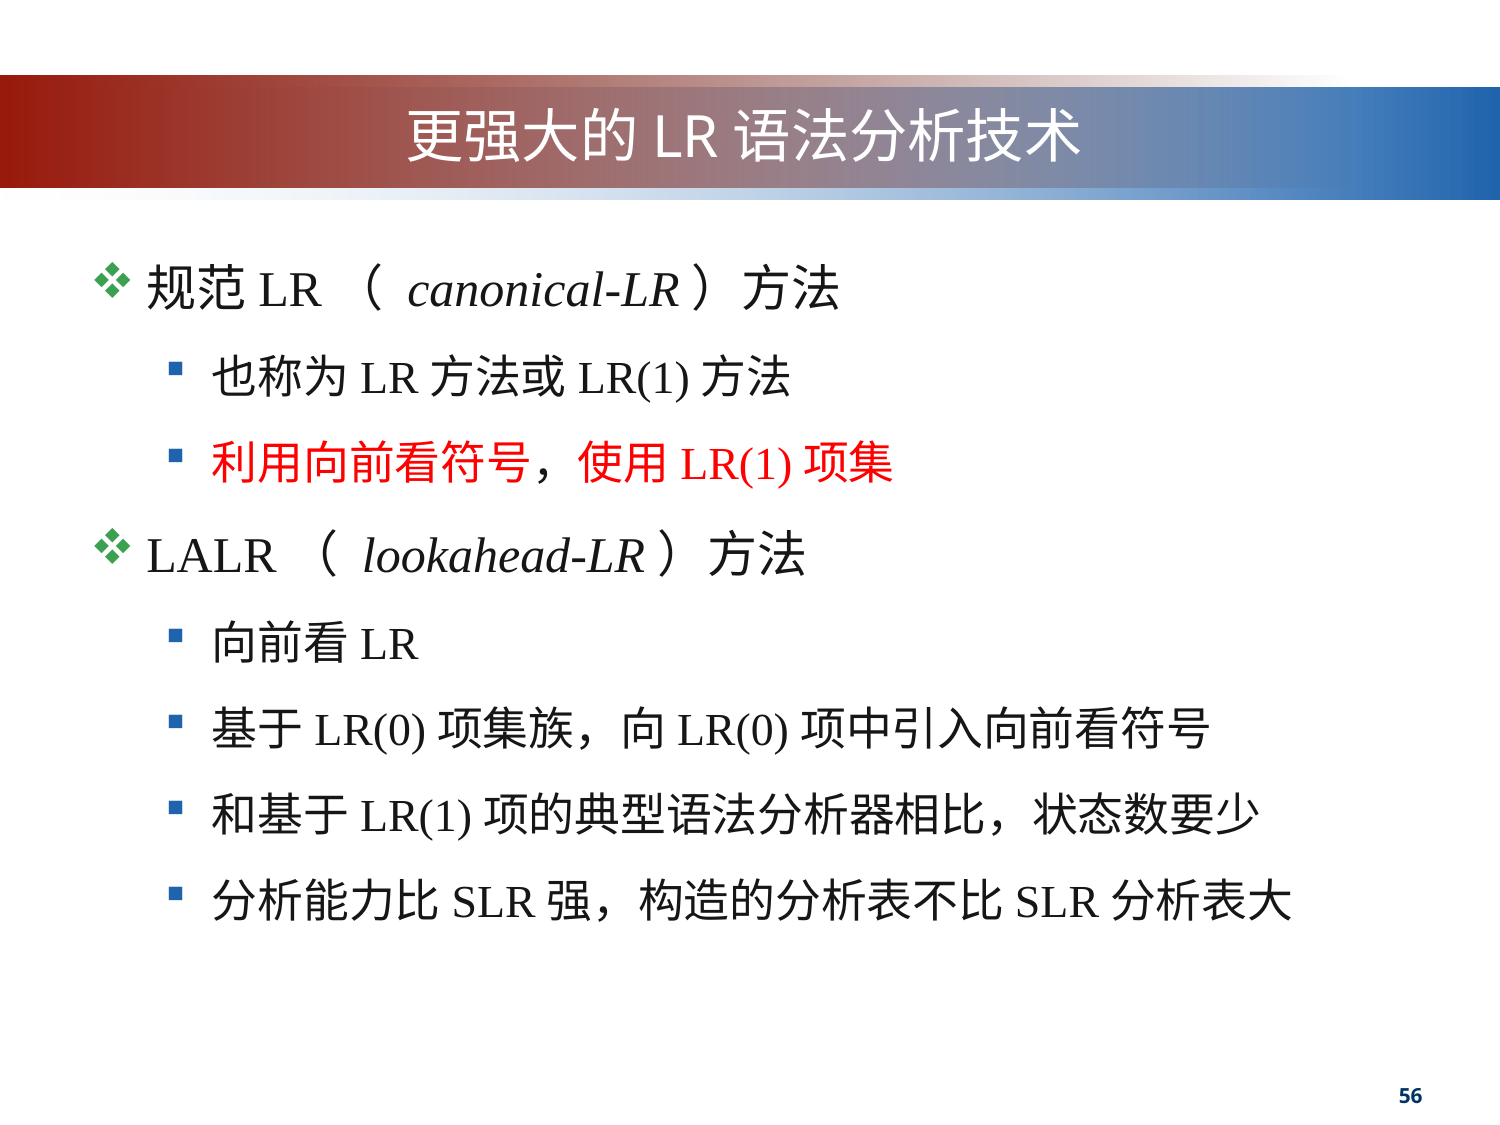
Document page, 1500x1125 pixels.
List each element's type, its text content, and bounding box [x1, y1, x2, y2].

list 规范LR（ canonical-LR）方法 也称为LR方法或LR(1)方法 利用向前看符号，使用LR(1)项集 LALR（ lookahead-LR）方法 向前看LR 基于LR(0)项集族，向LR(0)项中引入向前看符号 和基于LR(1)项的典型语法分析器相比，状态数要少 分析能力比SLR强，构造的分析表不比SLR分析表大 [75, 224, 1425, 1061]
title 更强大的LR语法分析技术 [137, 87, 1350, 180]
slide_number 56 [1087, 1074, 1438, 1117]
